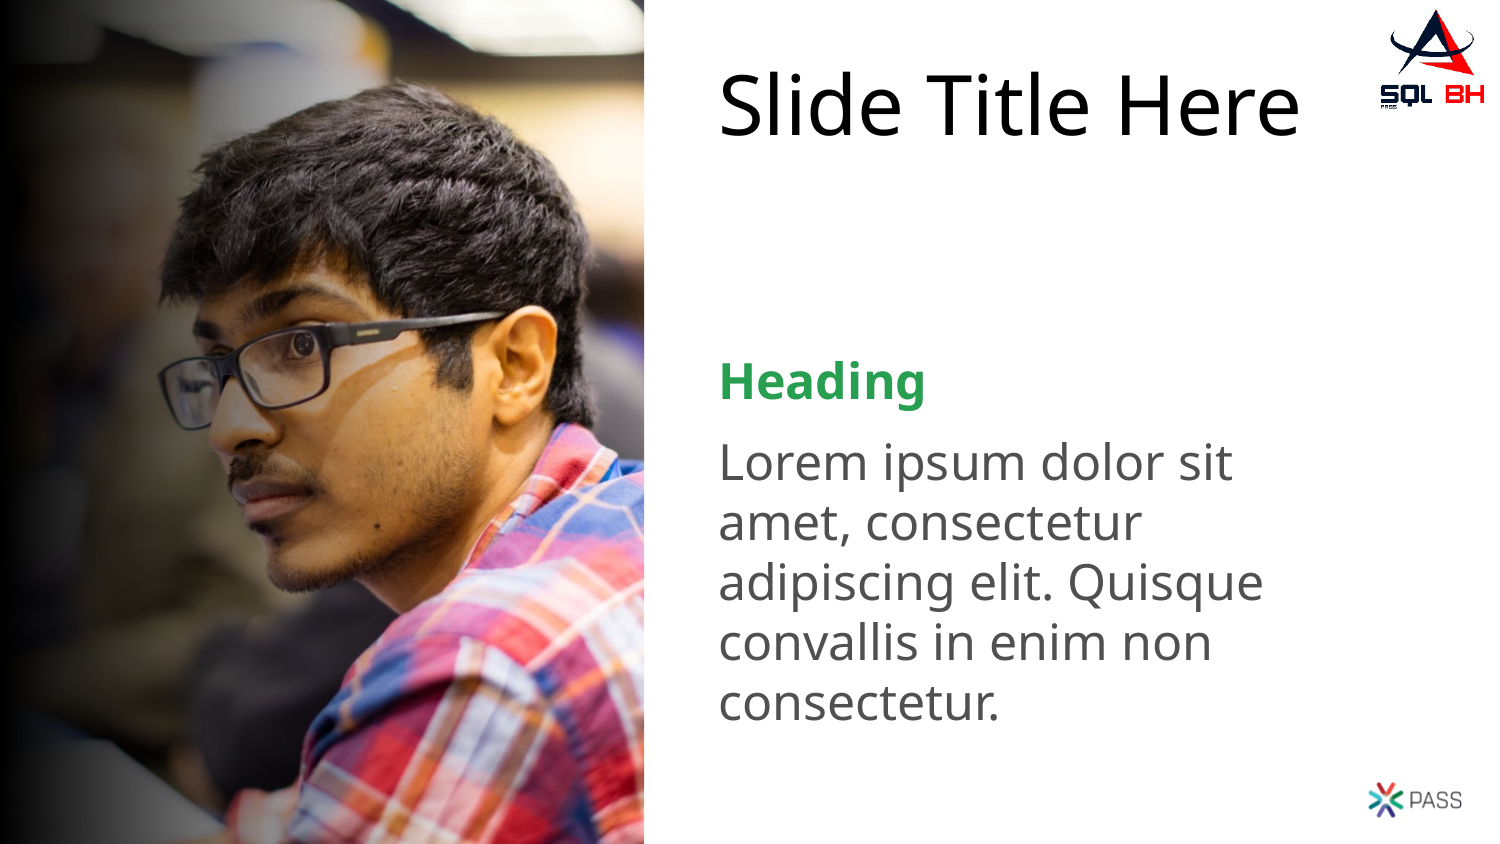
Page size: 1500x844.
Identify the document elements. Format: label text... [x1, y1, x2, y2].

picture [1367, 780, 1463, 820]
picture [90, 0, 645, 844]
picture [1361, 0, 1500, 125]
title Slide Title Here [703, 71, 1380, 255]
list Heading [703, 342, 1380, 407]
list Lorem ipsum dolor sit amet, consectetur adipiscing elit. Quisque convallis in enim non consectetur. [703, 422, 1380, 755]
